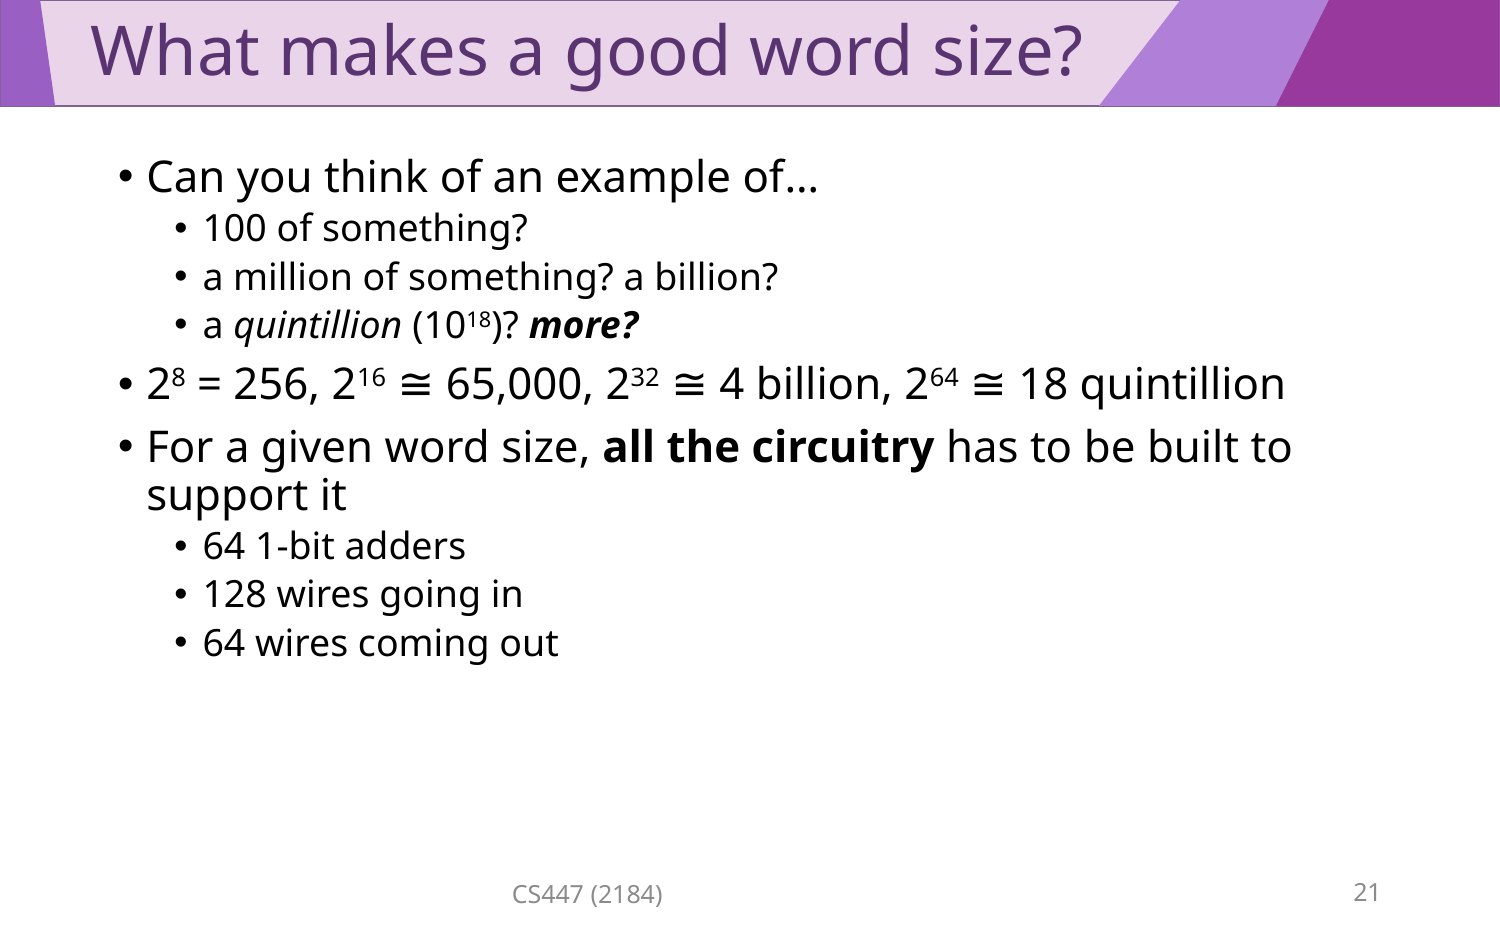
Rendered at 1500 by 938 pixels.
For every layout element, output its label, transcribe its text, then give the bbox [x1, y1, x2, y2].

list Can you think of an example of… 100 of something? a million of something? a billion? a quintillion (1018)? more? 28 = 256, 216 ≅ 65,000, 232 ≅ 4 billion, 264 ≅ 18 quintillion For a given word size, all the circuitry has to be built to support it 64 1-bit adders 128 wires going in 64 wires coming out [103, 146, 1397, 845]
footer CS447 (2184) [496, 868, 1004, 919]
slide_number 21 [1059, 868, 1397, 919]
title What makes a good word size? [0, 0, 1500, 106]
